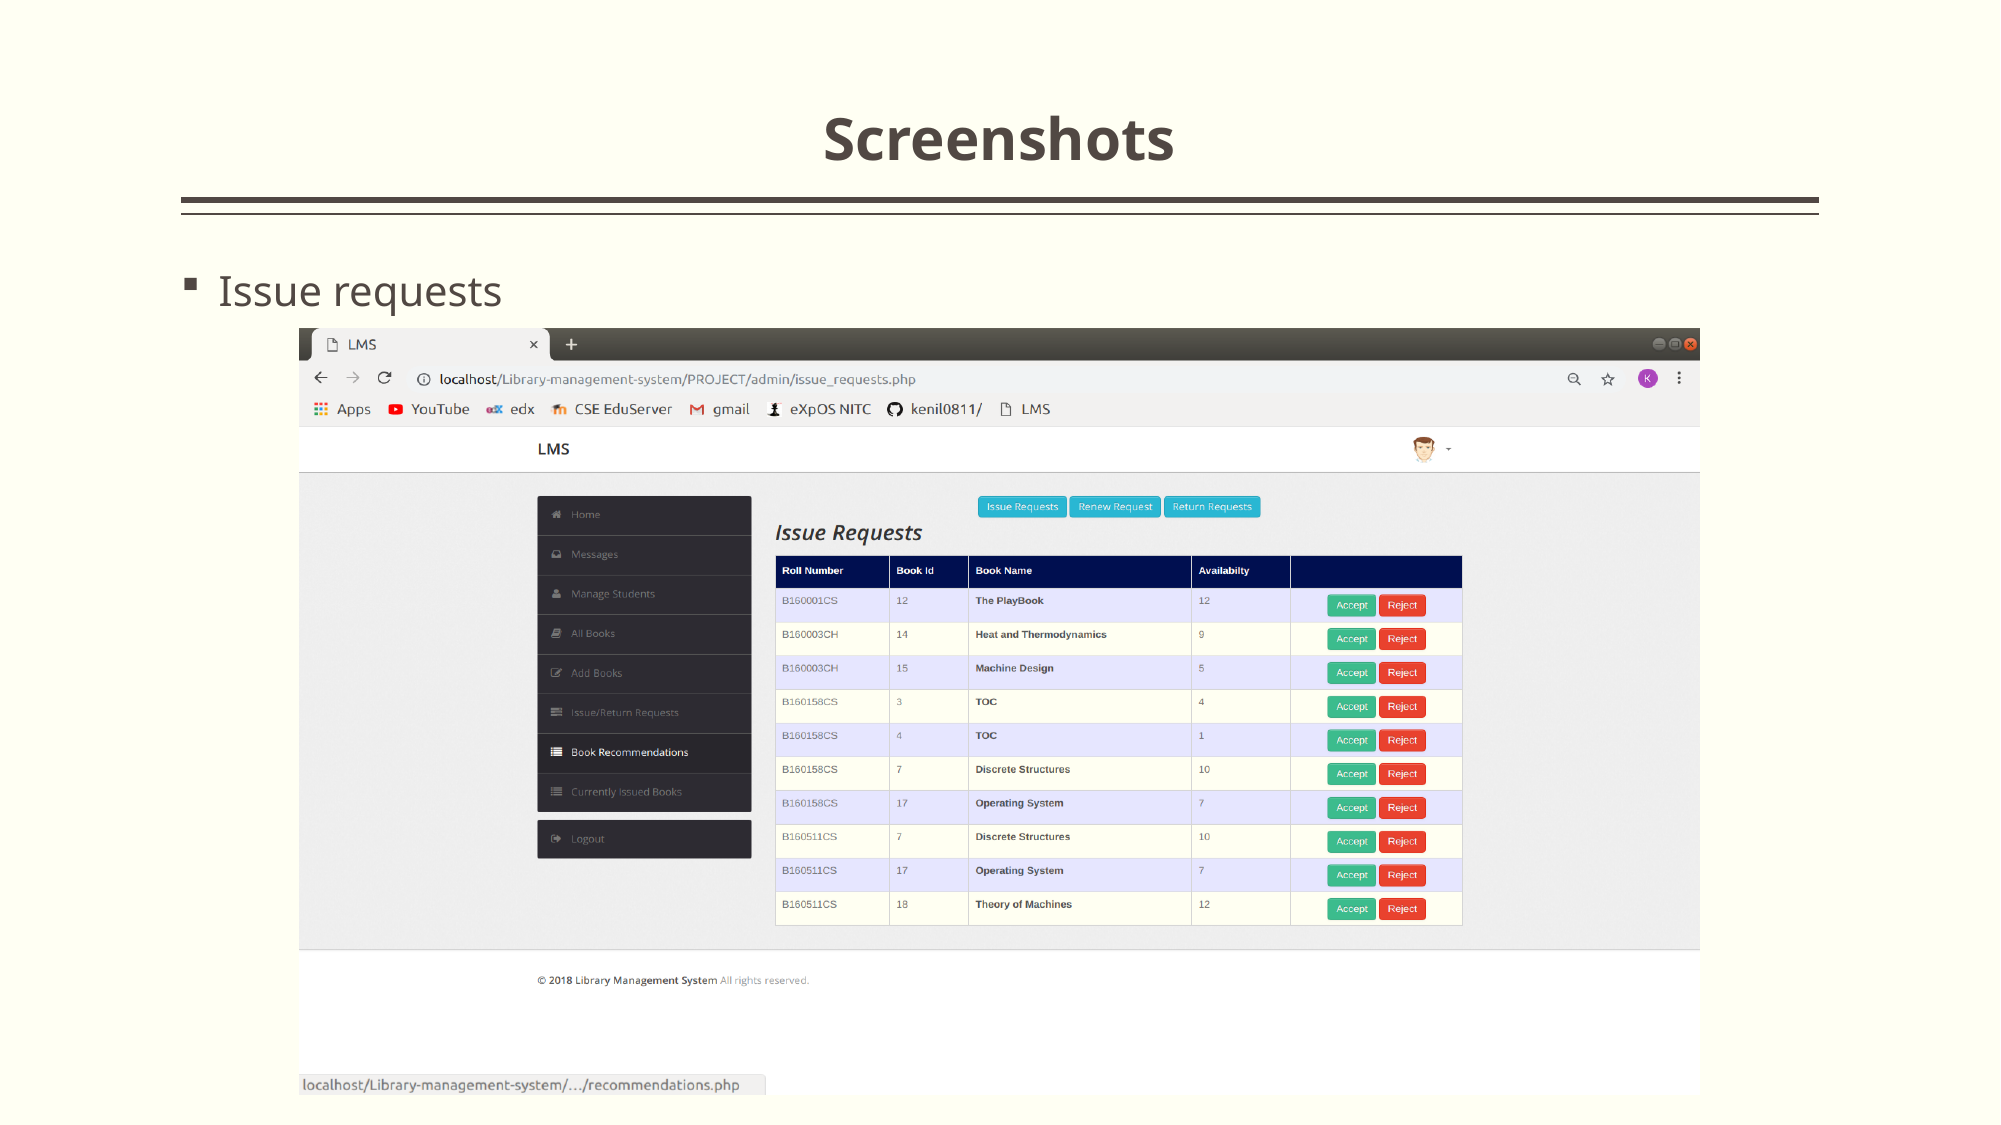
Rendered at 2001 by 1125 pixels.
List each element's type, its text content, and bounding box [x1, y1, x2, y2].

picture [299, 328, 1700, 1095]
list Issue requests [181, 262, 1819, 1013]
title Screenshots [181, 0, 1819, 181]
